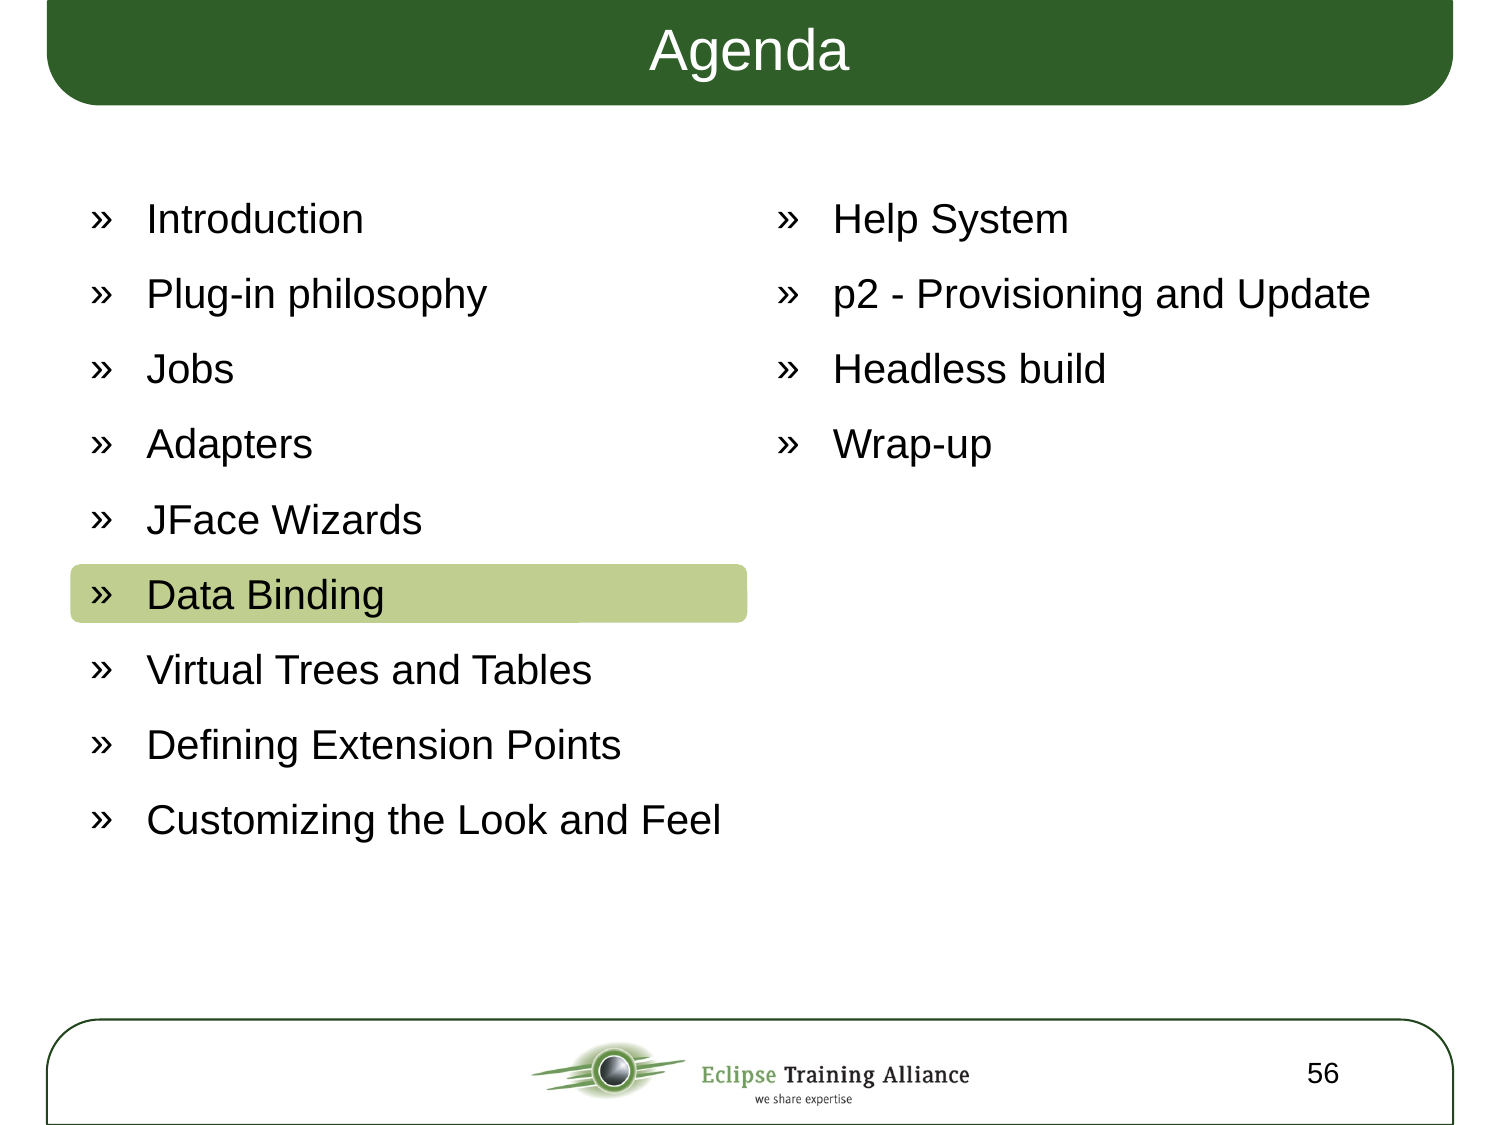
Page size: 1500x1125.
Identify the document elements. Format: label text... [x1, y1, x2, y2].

text_box [738, 562, 750, 625]
title Agenda [82, 0, 1418, 94]
list Help System p2 - Provisioning and Update Headless build Wrap-up [761, 184, 1425, 997]
picture [531, 1038, 969, 1106]
text_box [68, 563, 75, 624]
slide_number 56 [1235, 1042, 1412, 1103]
list Introduction Plug-in philosophy Jobs Adapters JFace Wizards Data Binding Virtual Trees and Tables Defining Extension Points Customizing the Look and Feel [75, 184, 738, 1000]
